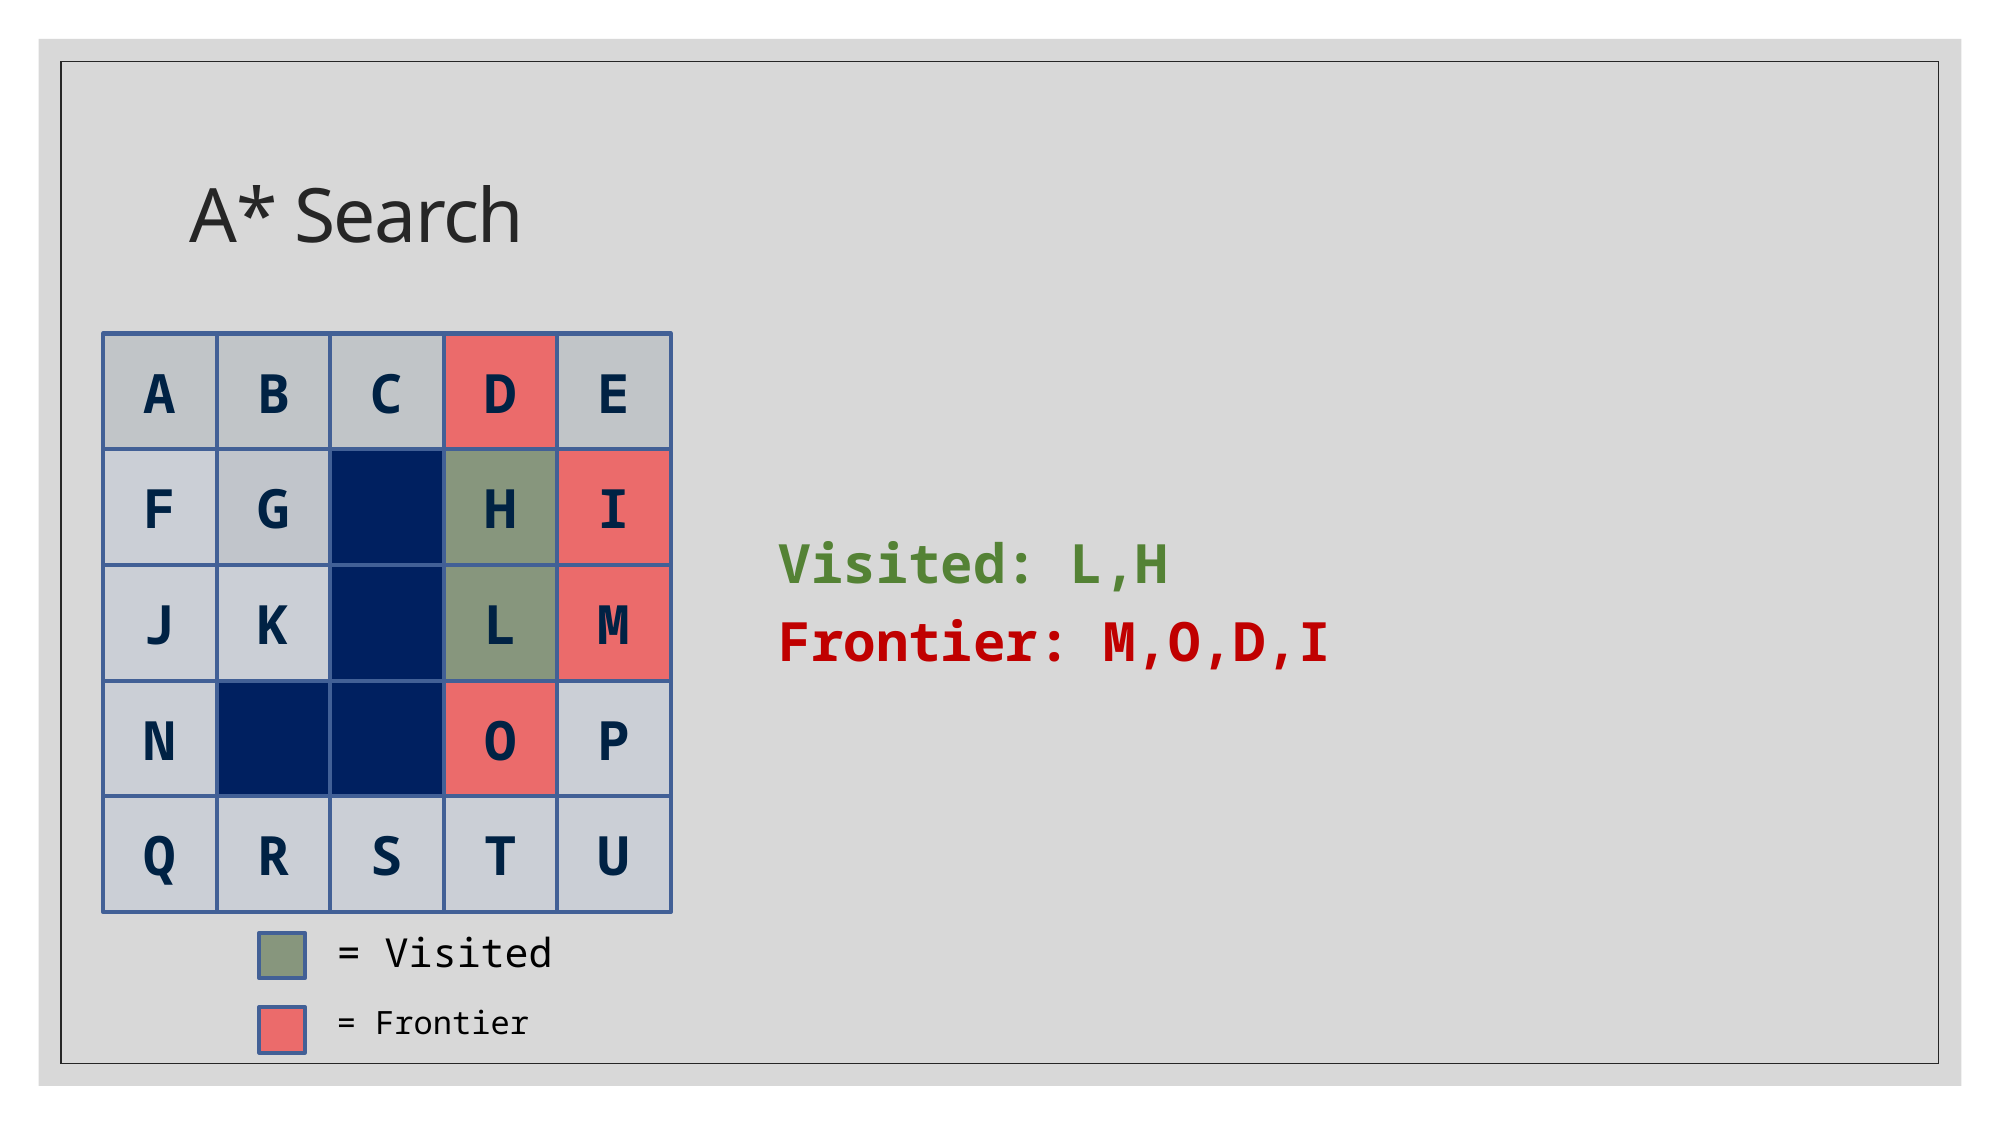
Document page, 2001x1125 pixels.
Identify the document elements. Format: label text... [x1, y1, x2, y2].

text_box = Frontier [321, 999, 577, 1070]
list Visited: L,H Frontier: M,O,D,I [763, 508, 1857, 926]
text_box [103, 333, 671, 913]
text_box = Visited [321, 925, 577, 995]
text_box [258, 1006, 306, 1054]
text_box [174, 345, 1825, 977]
title A* Search [174, 105, 1825, 331]
text_box [258, 932, 306, 979]
